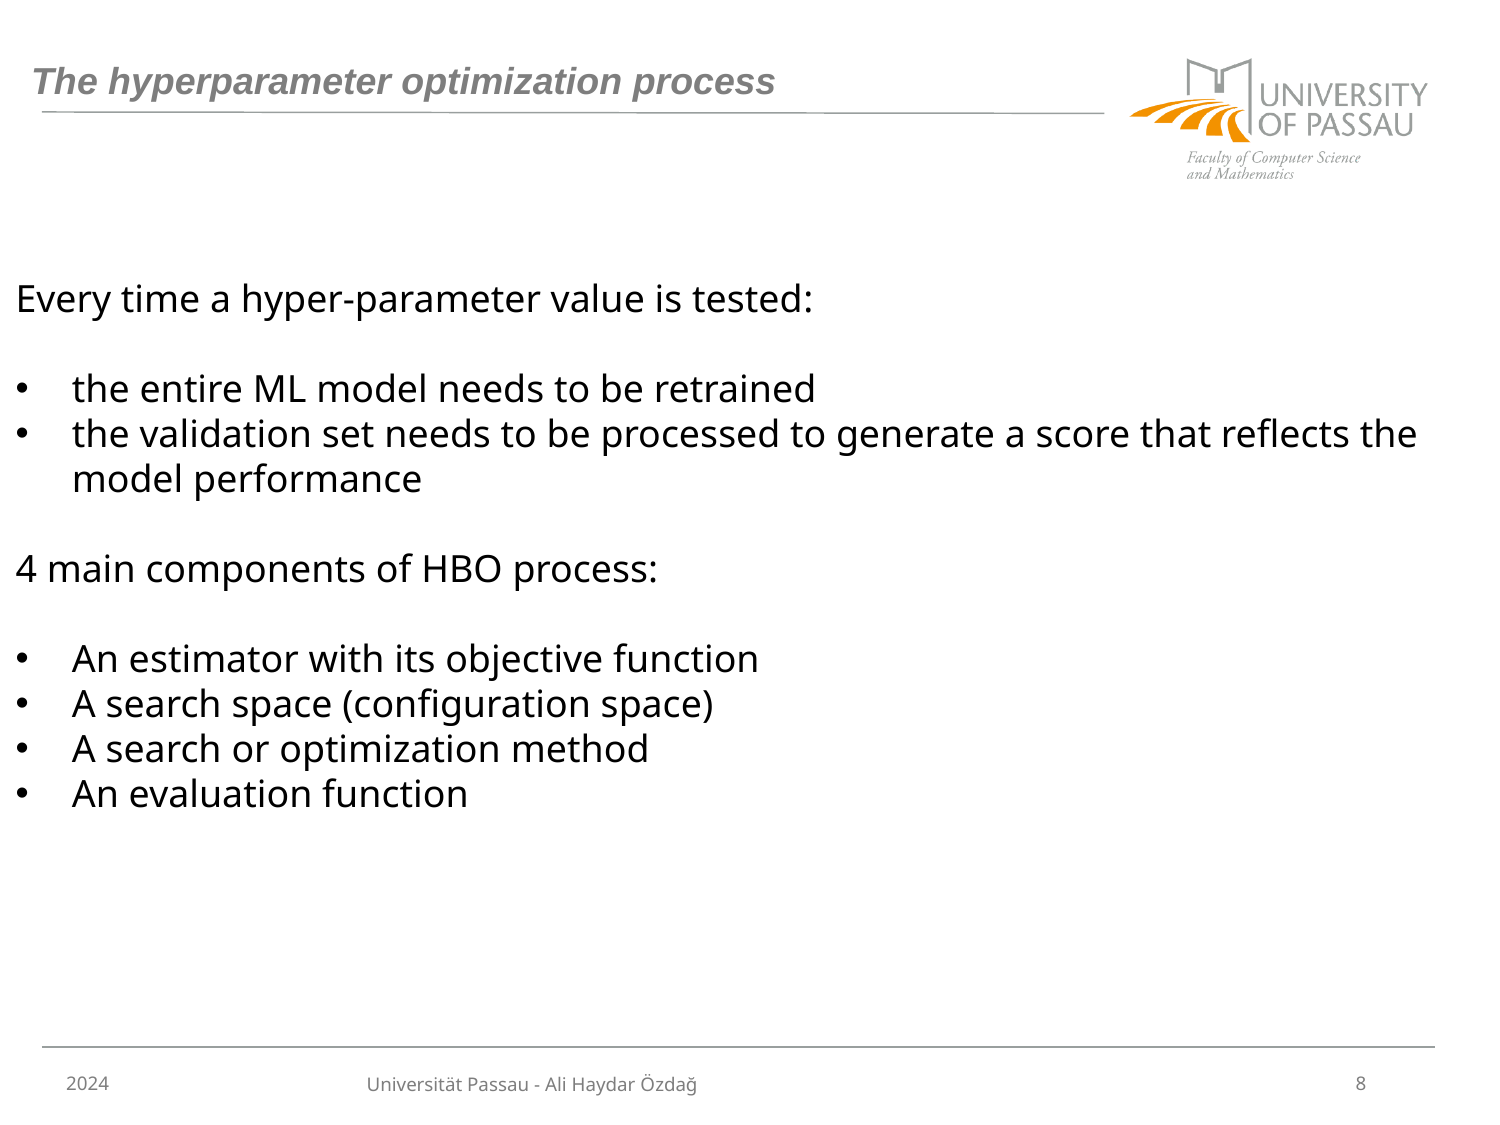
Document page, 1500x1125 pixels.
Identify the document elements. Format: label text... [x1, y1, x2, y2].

slide_number 8 [1355, 1071, 1399, 1095]
footer Universität Passau - Ali Haydar Özdağ [366, 1073, 1111, 1096]
title The hyperparameter optimization process [31, 56, 1111, 102]
slide_number 2024 [66, 1071, 167, 1095]
picture [1129, 58, 1428, 179]
subtitle Every time a hyper-parameter value is tested: the entire ML model needs to be retrained the validation set needs to be processed to generate a score that reflects the model performance 4 main components of HBO process: An estimator with its objective function A search space (configuration space) A search or optimization method An evaluation function [15, 275, 1485, 912]
